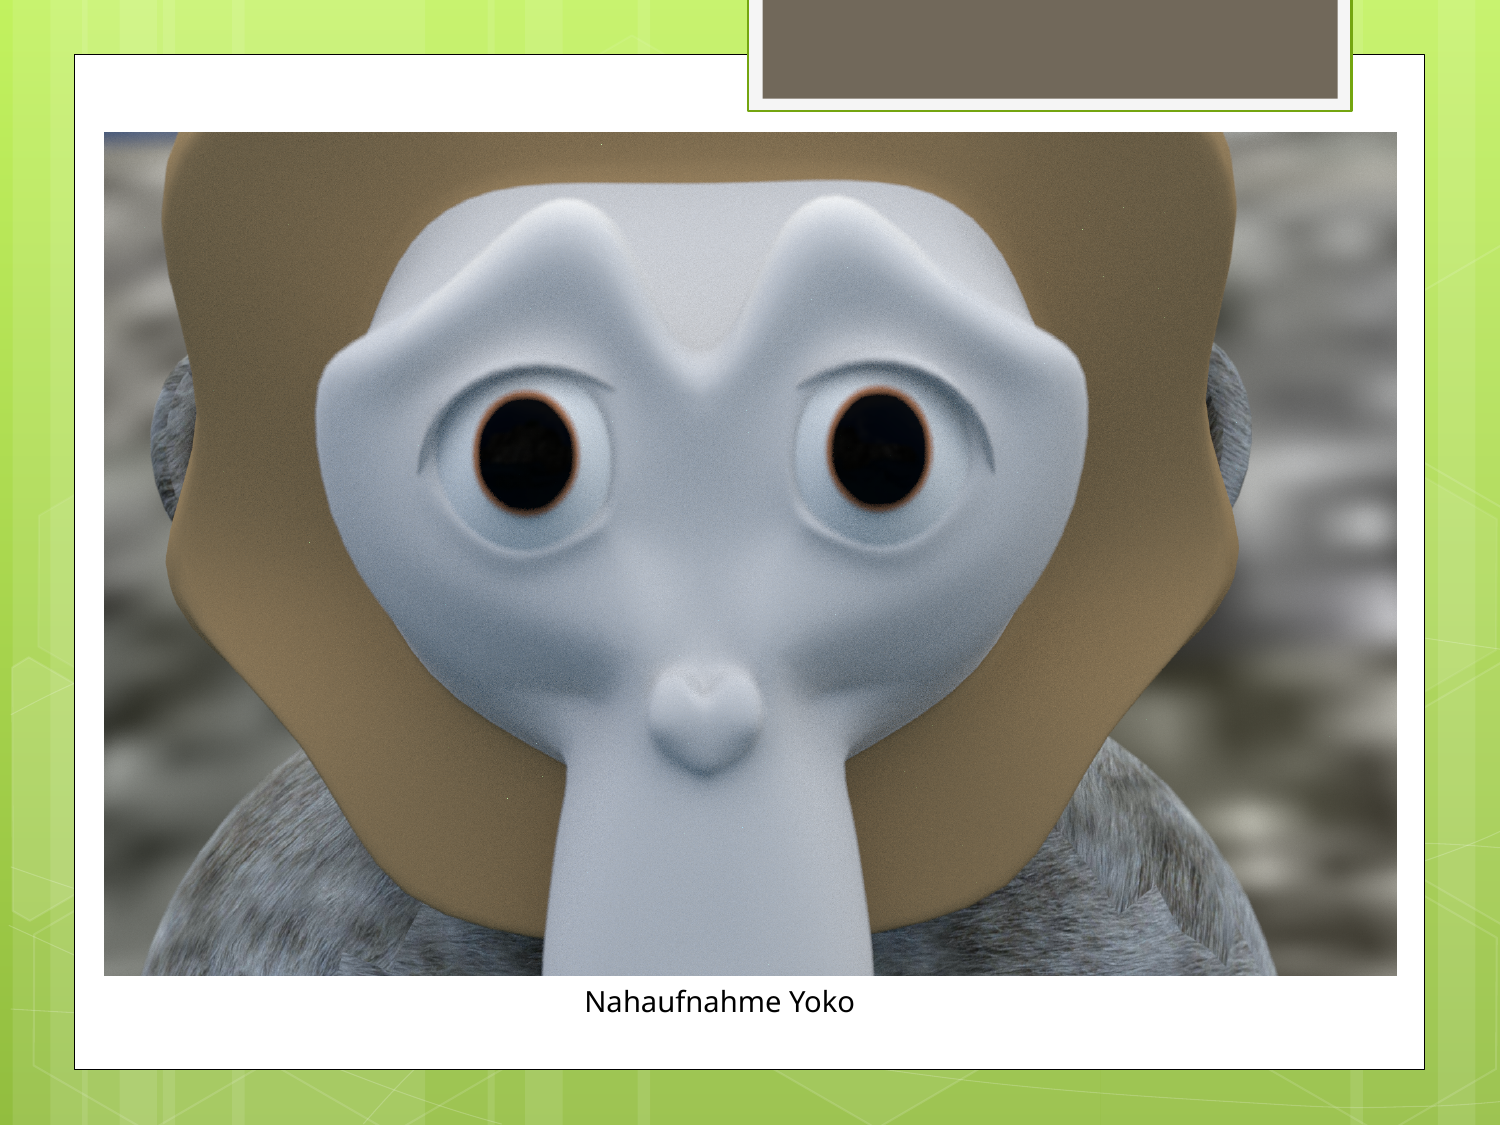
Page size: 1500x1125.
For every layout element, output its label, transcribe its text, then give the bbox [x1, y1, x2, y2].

text_box Nahaufnahme Yoko [419, 985, 1020, 1061]
picture [103, 131, 1397, 977]
